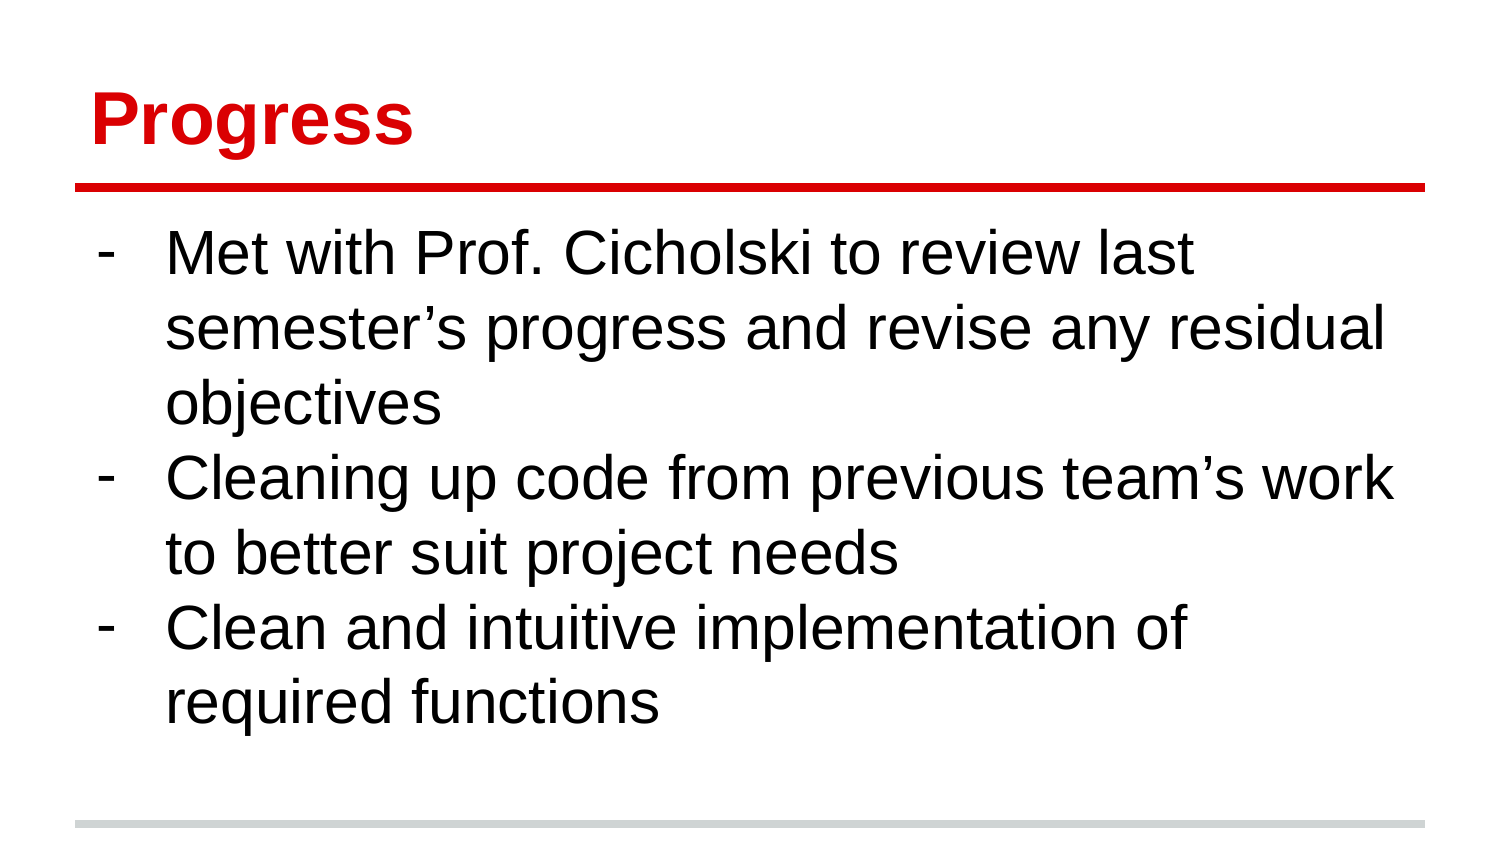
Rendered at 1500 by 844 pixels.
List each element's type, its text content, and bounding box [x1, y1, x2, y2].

list Met with Prof. Cicholski to review last semester’s progress and revise any residual objectives Cleaning up code from previous team’s work to better suit project needs Clean and intuitive implementation of required functions [75, 196, 1425, 808]
title Progress [75, 33, 1425, 175]
